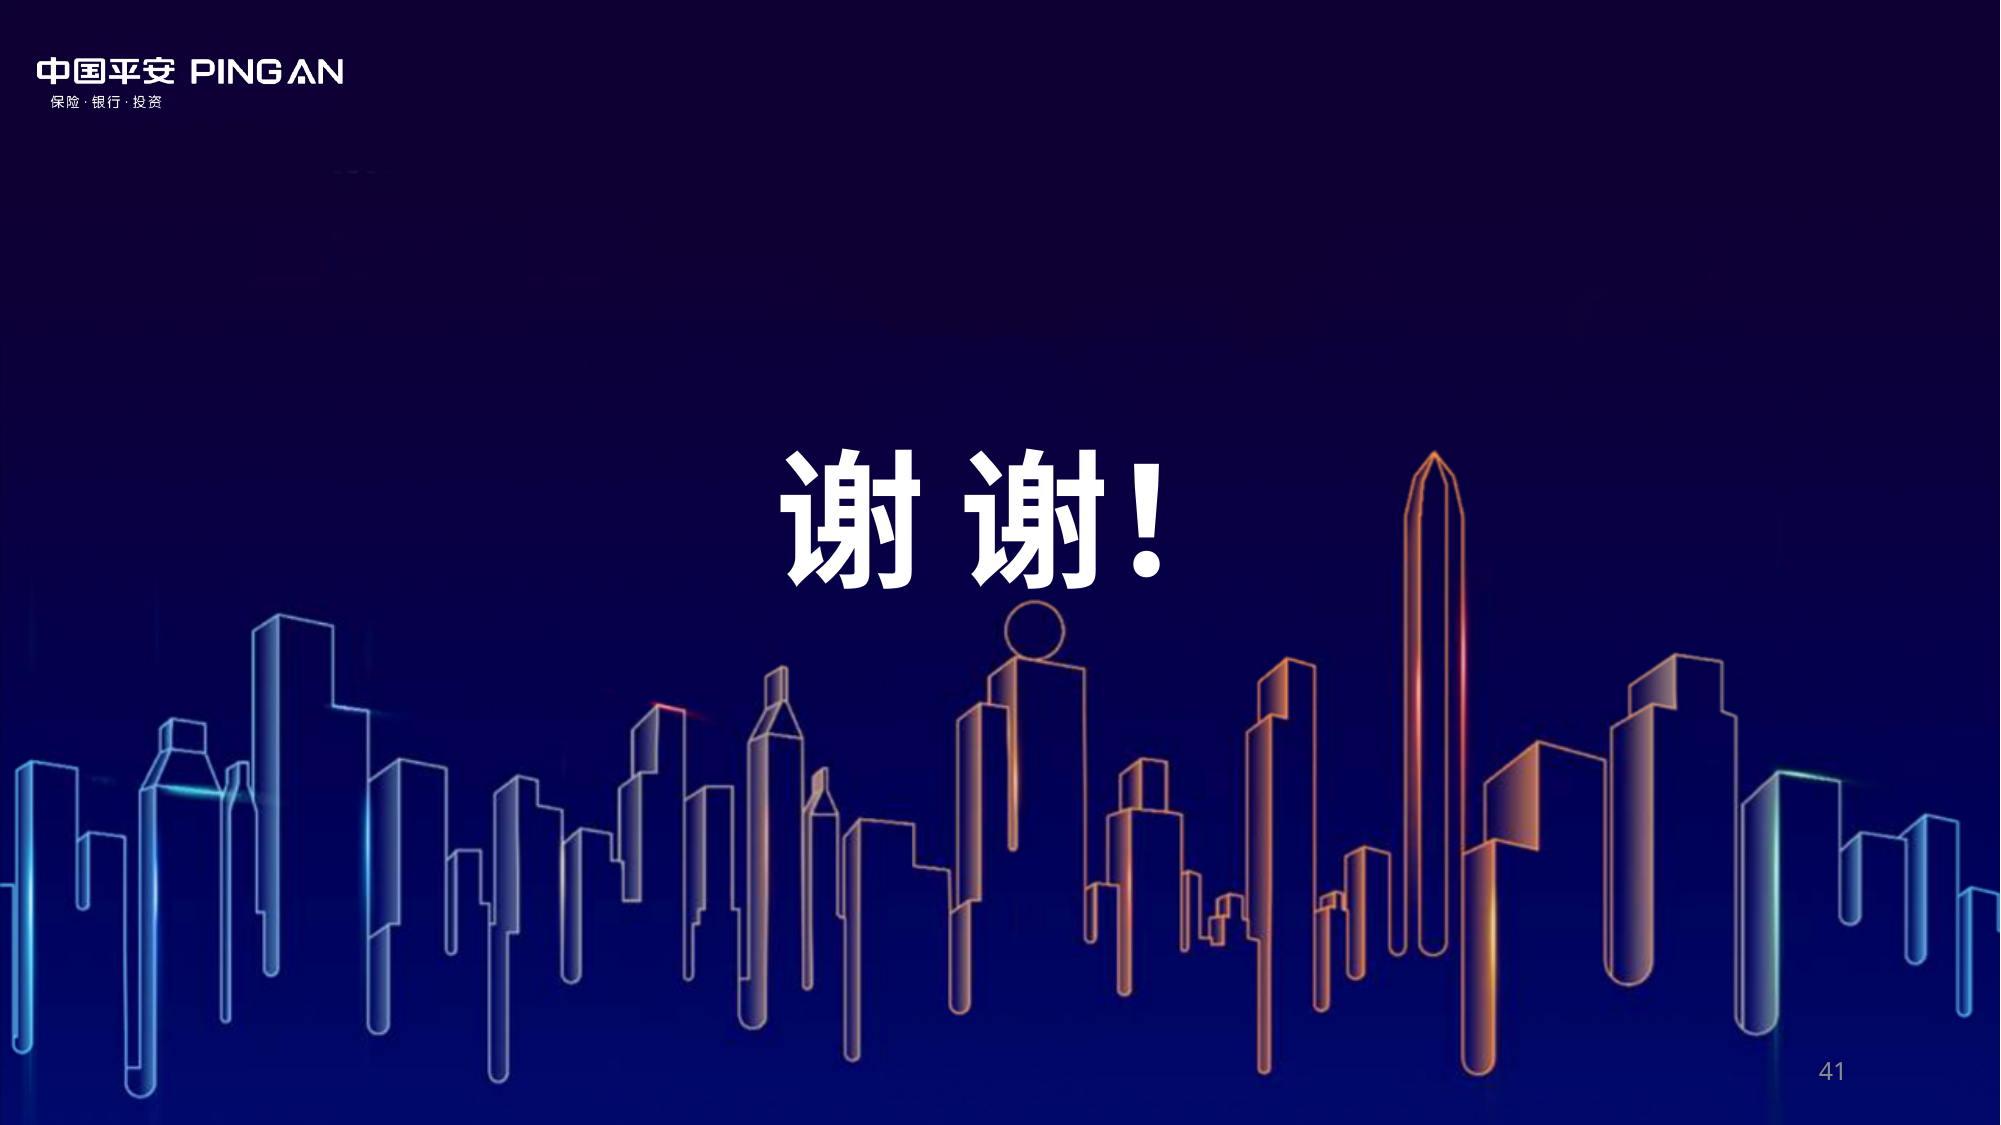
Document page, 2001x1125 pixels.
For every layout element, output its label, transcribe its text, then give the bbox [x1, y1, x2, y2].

slide_number 41 [1412, 1042, 1863, 1103]
text_box 谢 谢！ [190, 238, 1846, 614]
picture [0, 0, 2000, 1125]
